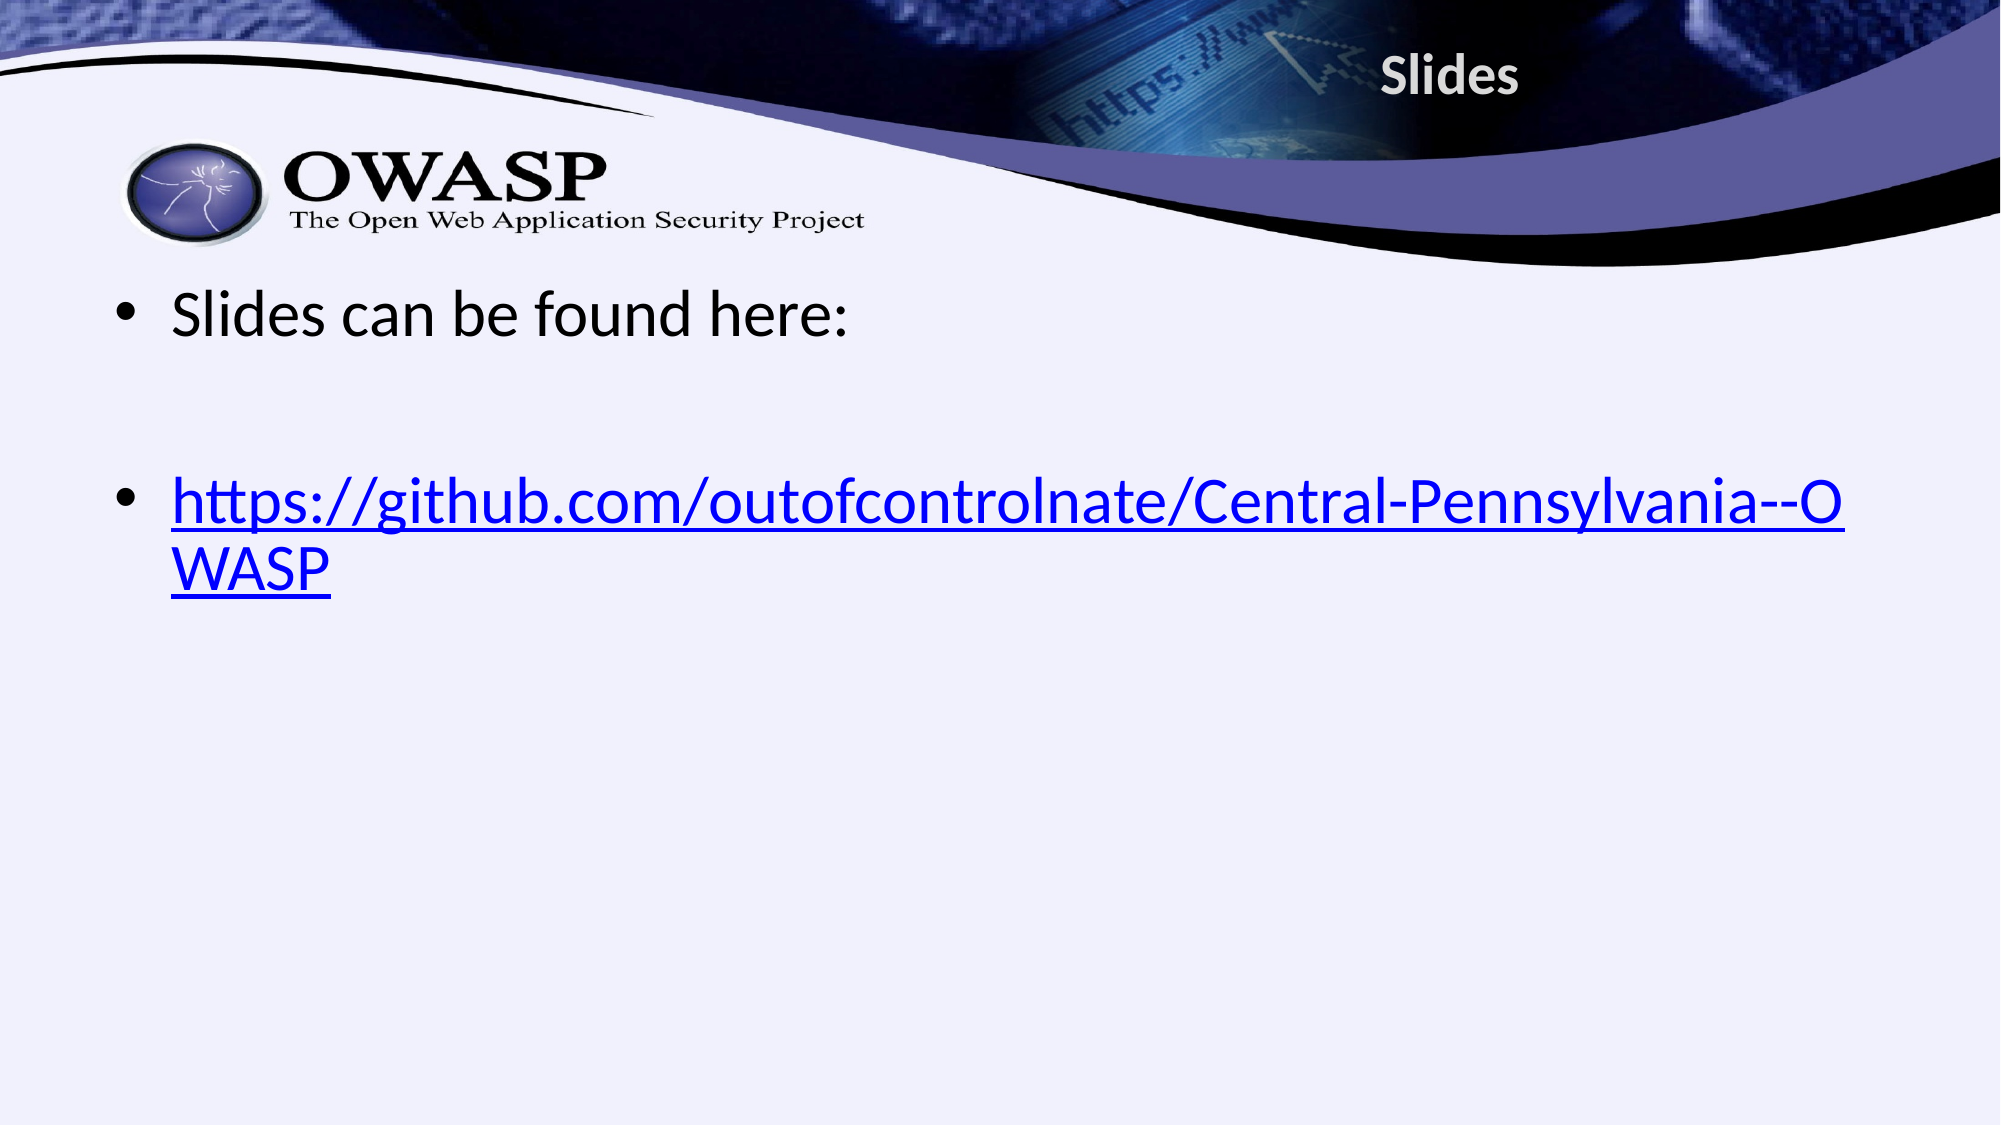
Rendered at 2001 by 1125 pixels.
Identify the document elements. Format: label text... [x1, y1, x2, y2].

list Slides can be found here: https://github.com/outofcontrolnate/Central-Pennsylvania--OWASP [99, 262, 1900, 1005]
title Slides [933, 12, 1967, 130]
picture [0, 0, 2001, 1125]
